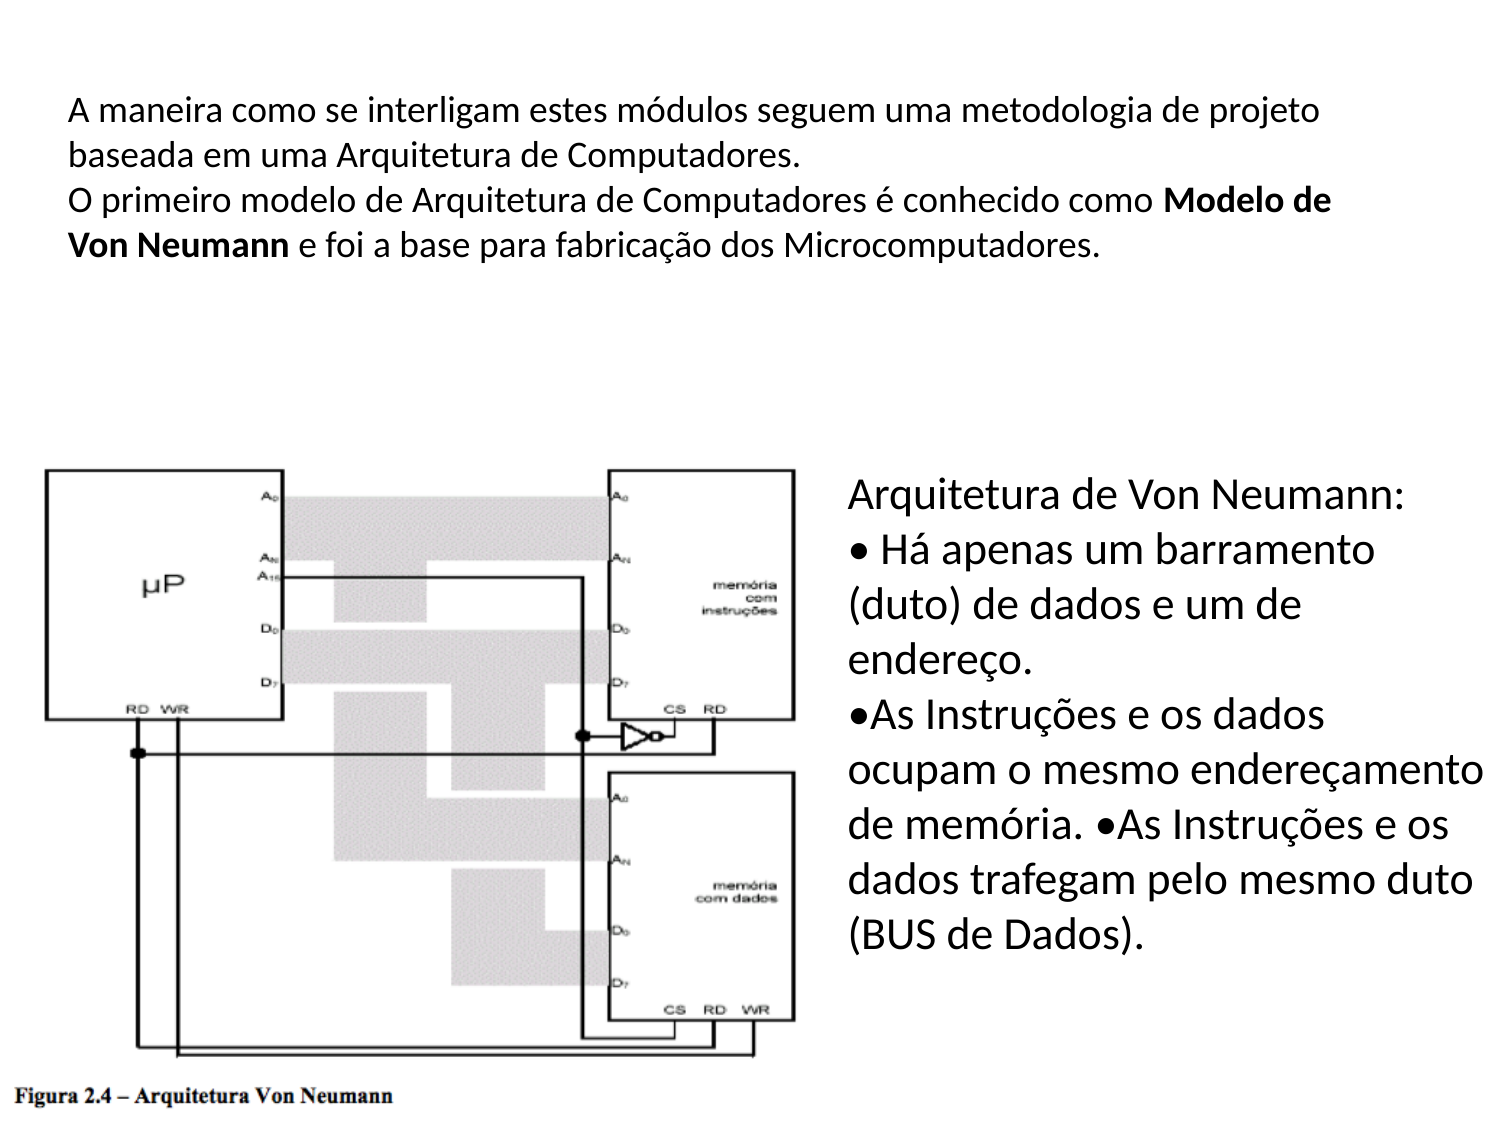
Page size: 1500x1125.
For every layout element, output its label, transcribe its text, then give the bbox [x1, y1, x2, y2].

text_box Arquitetura de Von Neumann: • Há apenas um barramento (duto) de dados e um de endereço. •As Instruções e os dados ocupam o mesmo endereçamento de memória. •As Instruções e os dados trafegam pelo mesmo duto (BUS de Dados). [832, 456, 1500, 966]
text_box A maneira como se interligam estes módulos seguem uma metodologia de projeto baseada em uma Arquitetura de Computadores. O primeiro modelo de Arquitetura de Computadores é conhecido como Modelo de Von Neumann e foi a base para fabricação dos Microcomputadores. [53, 78, 1388, 273]
picture [0, 452, 816, 1125]
